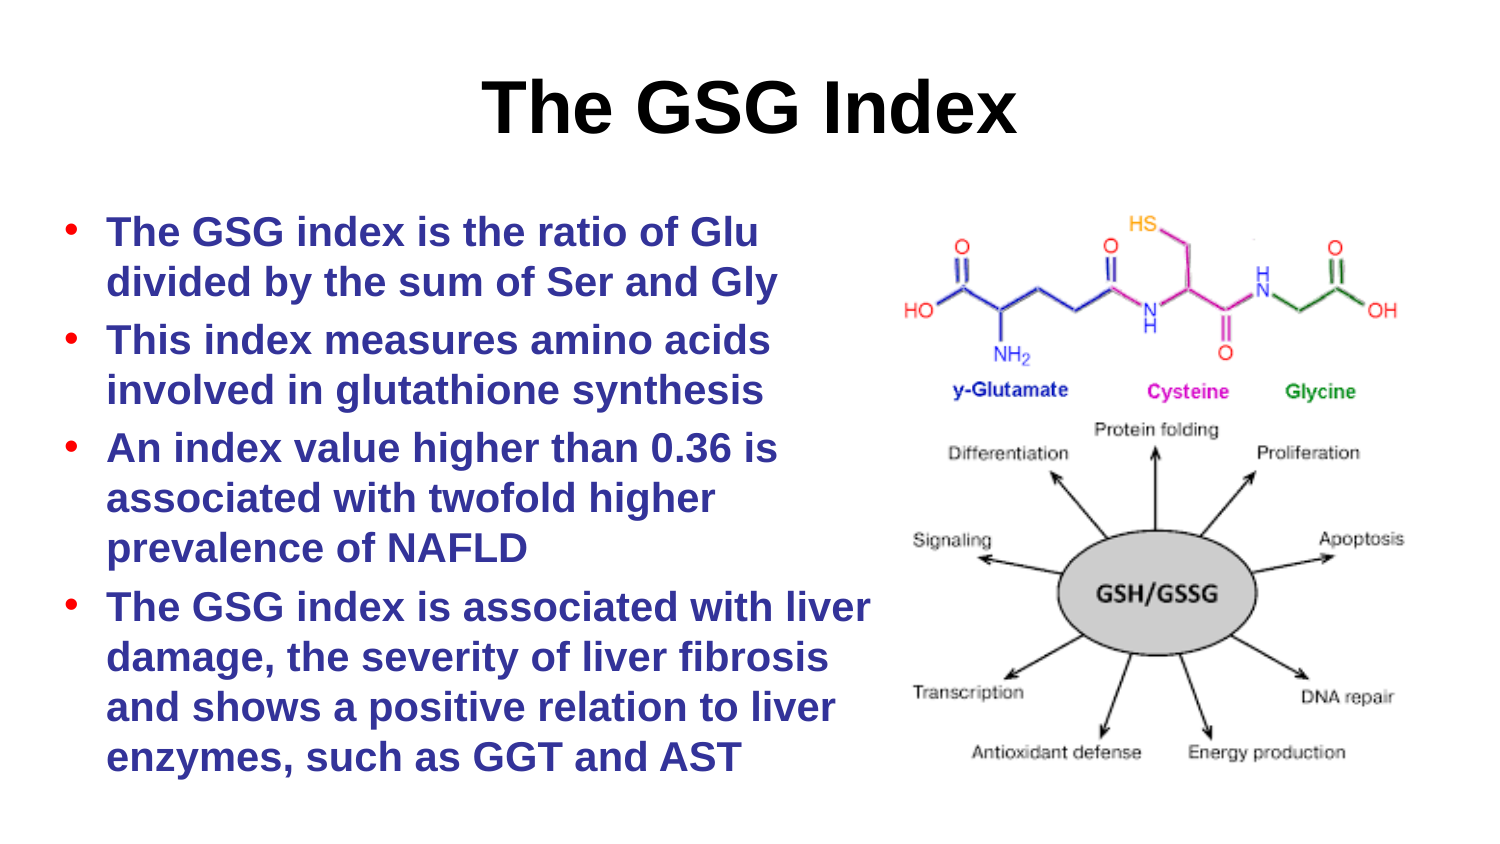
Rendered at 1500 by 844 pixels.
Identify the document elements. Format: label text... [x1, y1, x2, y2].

picture [910, 421, 1407, 795]
title The GSG Index [75, 33, 1425, 175]
list The GSG index is the ratio of Glu divided by the sum of Ser and Gly This index measures amino acids involved in glutathione synthesis An index value higher than 0.36 is associated with twofold higher prevalence of NAFLD The GSG index is associated with liver damage, the severity of liver fibrosis and shows a positive relation to liver enzymes, such as GGT and AST [49, 196, 905, 754]
picture [890, 196, 1426, 417]
